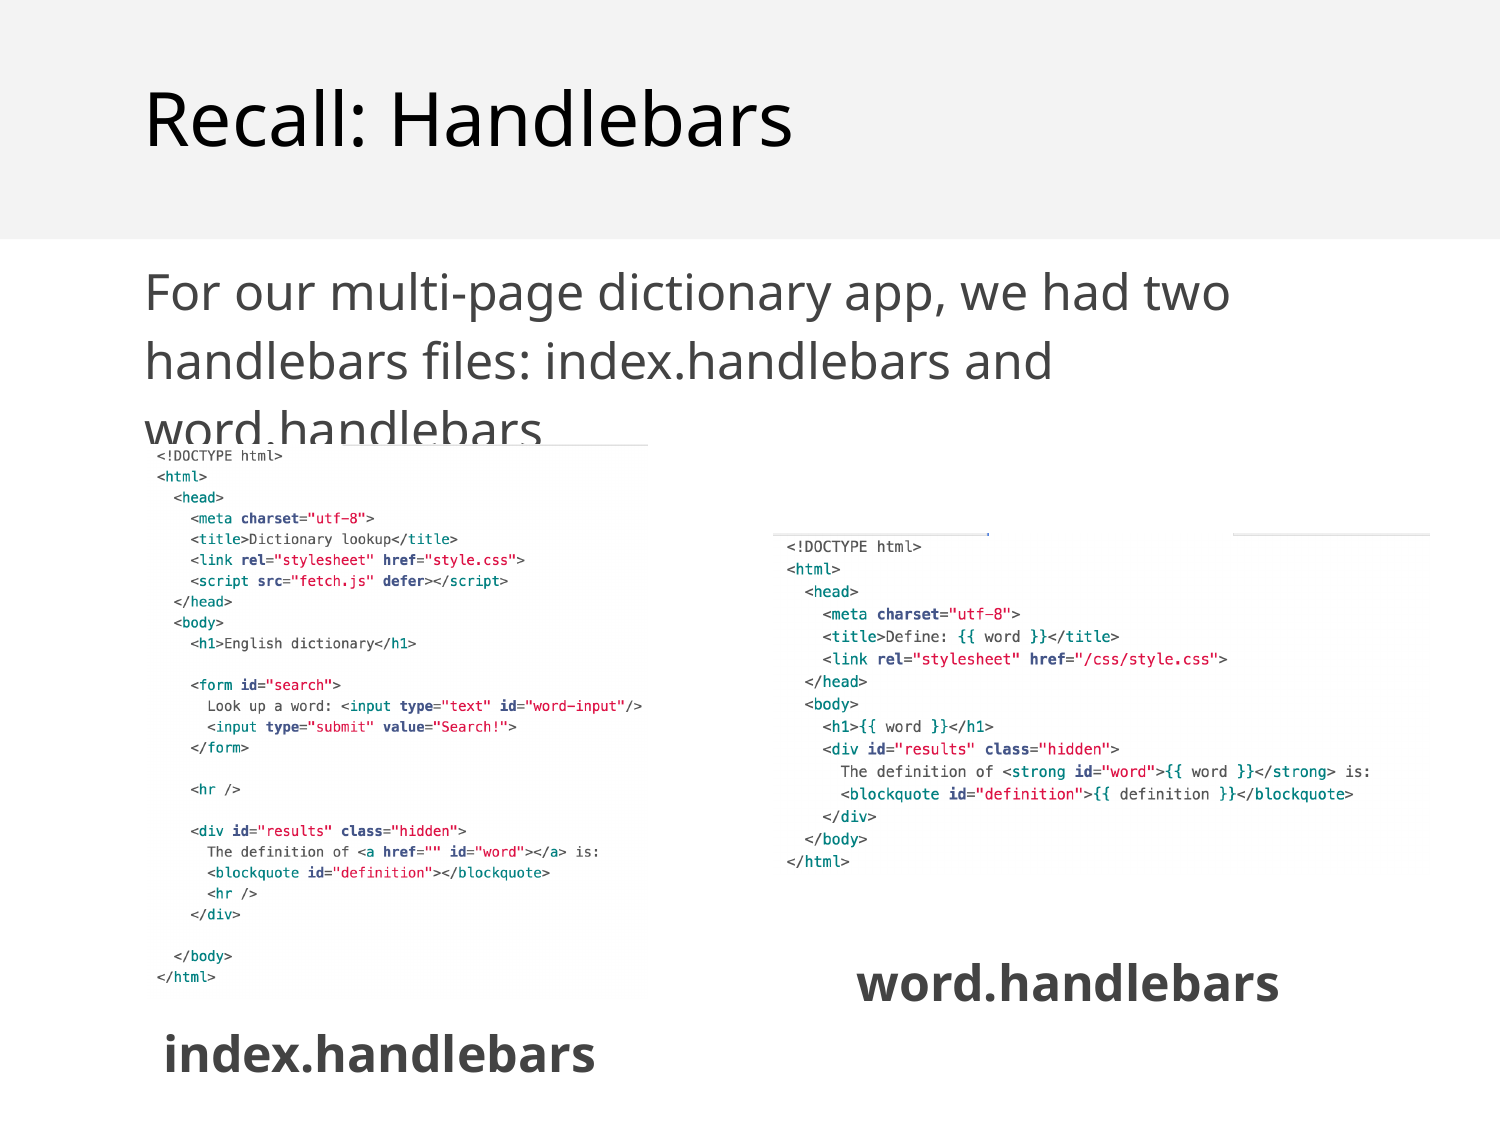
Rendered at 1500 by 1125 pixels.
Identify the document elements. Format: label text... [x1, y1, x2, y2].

picture [773, 533, 1431, 875]
picture [147, 444, 648, 999]
text_box word.handlebars [814, 927, 1323, 1024]
text_box For our multi-page dictionary app, we had two handlebars files: index.handlebars and word.handlebars [129, 236, 1374, 441]
text_box Recall: Handlebars [128, 56, 1372, 183]
text_box index.handlebars [141, 998, 618, 1095]
